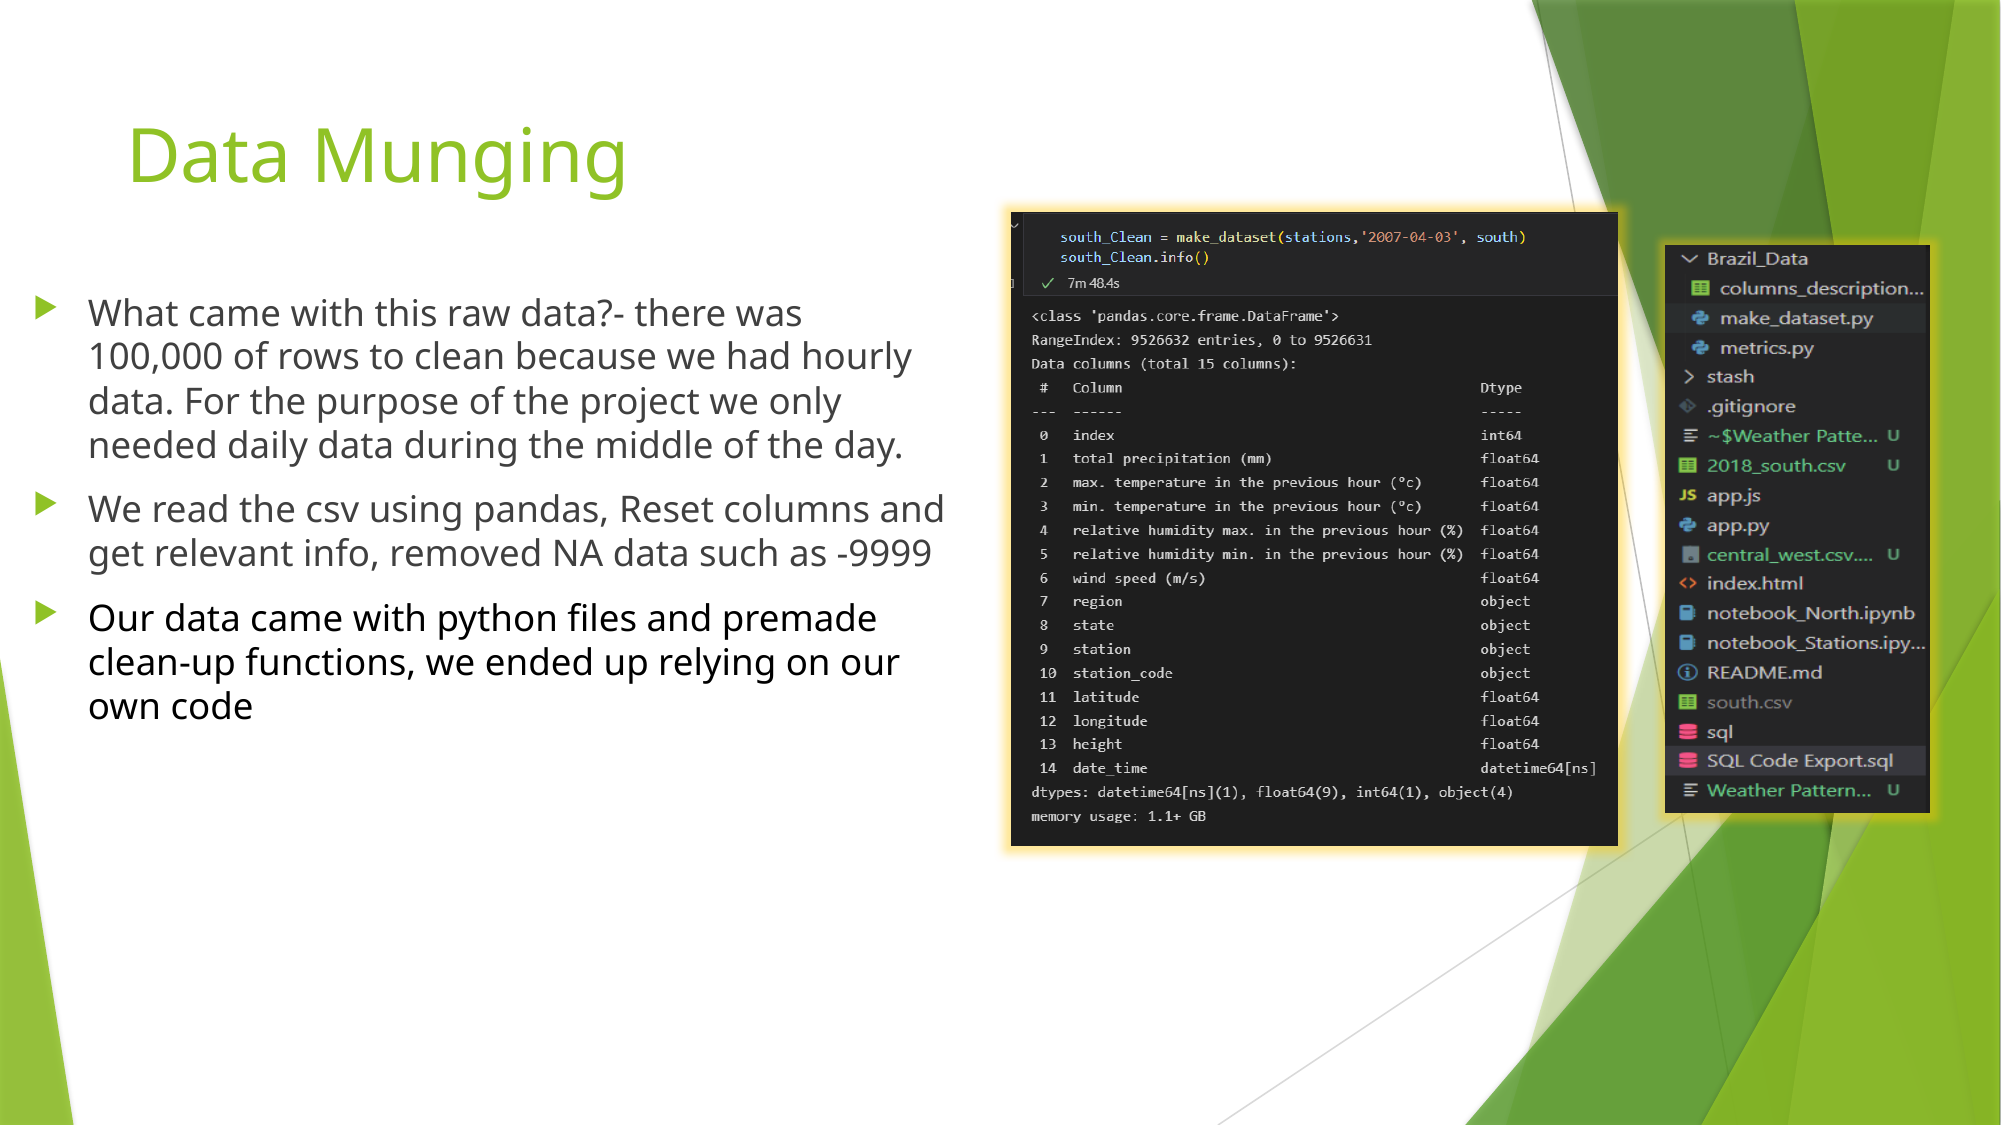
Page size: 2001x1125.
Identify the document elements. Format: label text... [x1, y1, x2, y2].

list What came with this raw data?- there was 100,000 of rows to clean because we had hourly data. For the purpose of the project we only needed daily data during the middle of the day. We read the csv using pandas, Reset columns and get relevant info, removed NA data such as -9999 Our data came with python files and premade clean-up functions, we ended up relying on our own code [17, 281, 963, 750]
picture [1664, 245, 1931, 814]
title Data Munging [111, 99, 1522, 317]
picture [1010, 212, 1618, 847]
